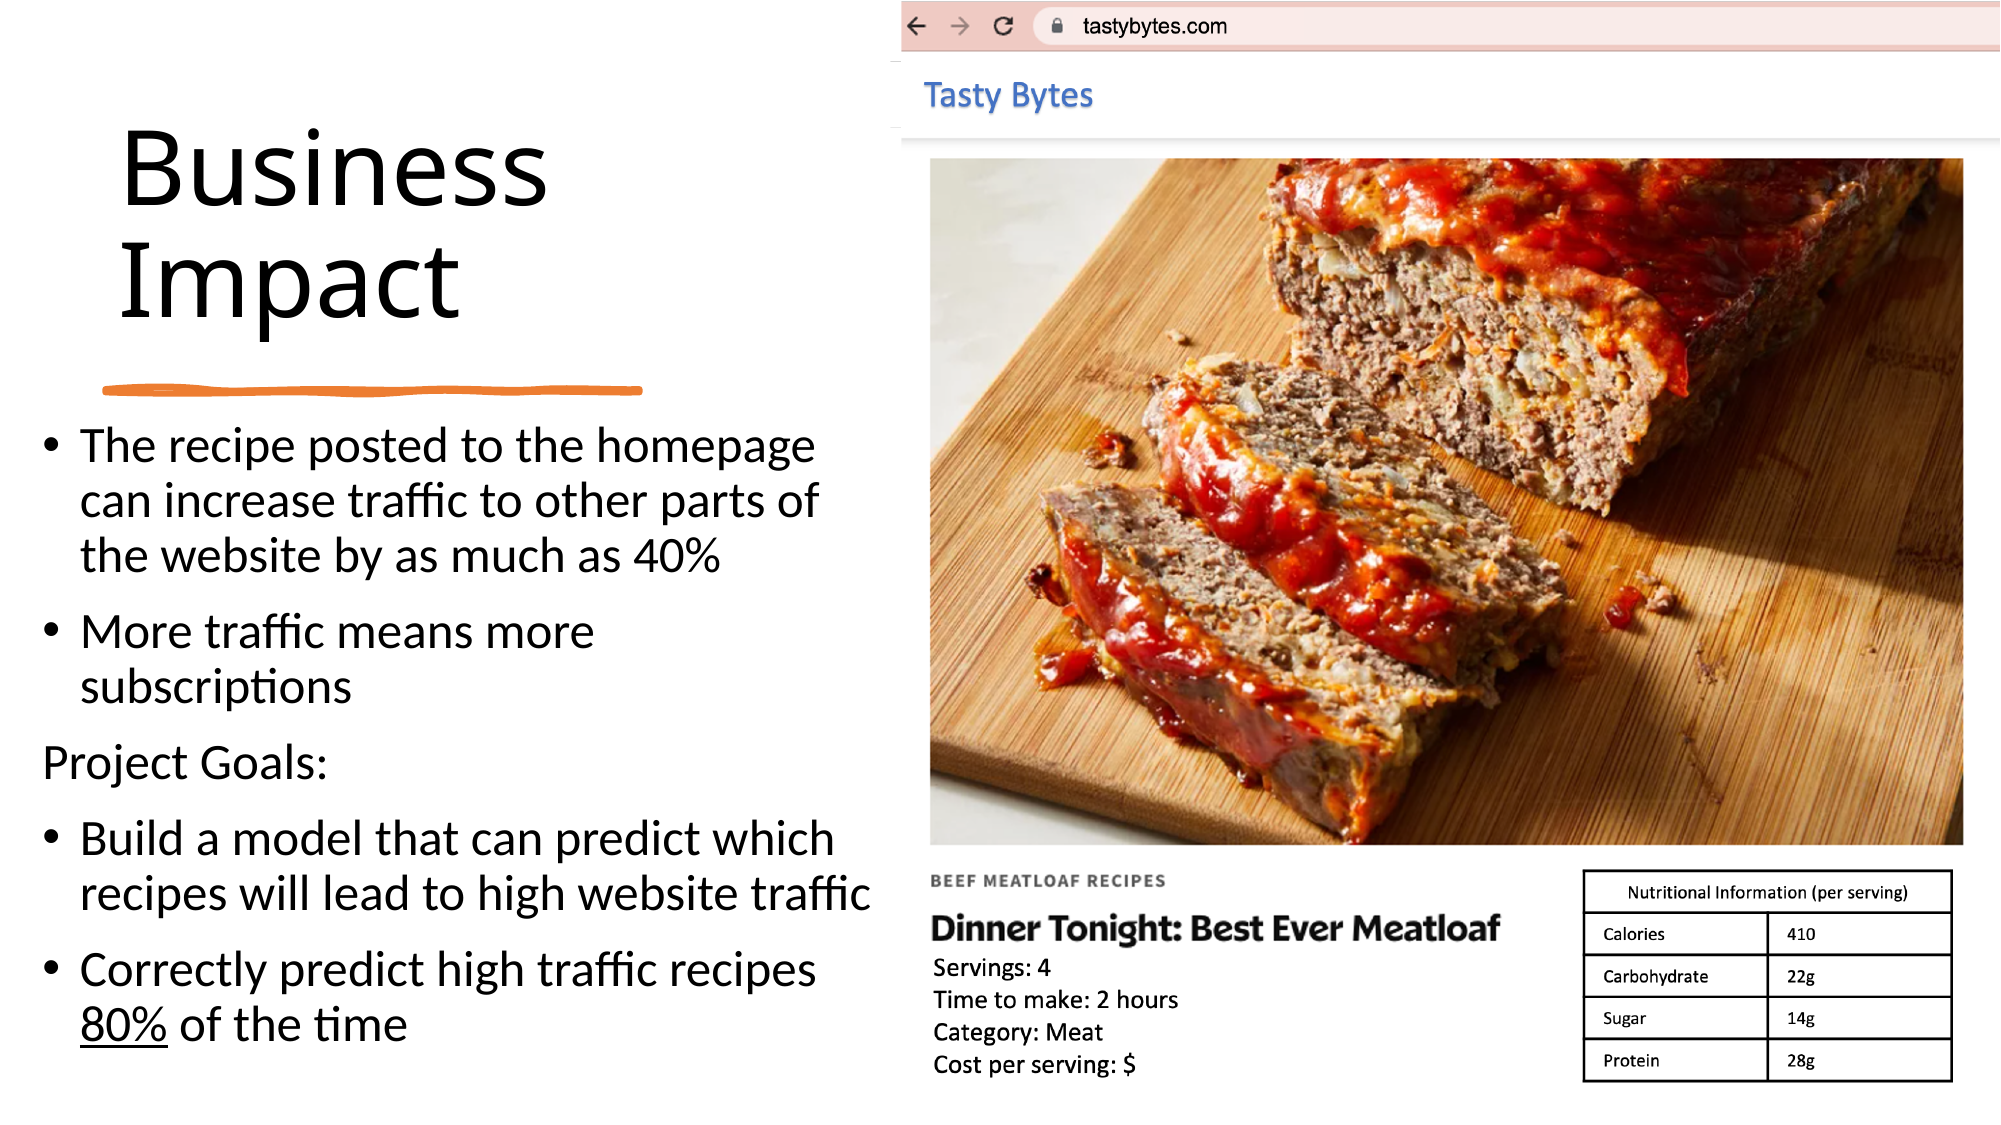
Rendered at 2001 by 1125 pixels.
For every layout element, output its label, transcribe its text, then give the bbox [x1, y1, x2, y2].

text_box [0, 0, 889, 1125]
text_box Business Impact [103, 104, 889, 348]
text_box [104, 385, 641, 396]
picture [889, 0, 2000, 1125]
list The recipe posted to the homepage can increase traffic to other parts of the website by as much as 40% More traffic means more subscriptions Project Goals: Build a model that can predict which recipes will lead to high website traffic Correctly predict high traffic recipes 80% of the time [27, 411, 889, 1100]
